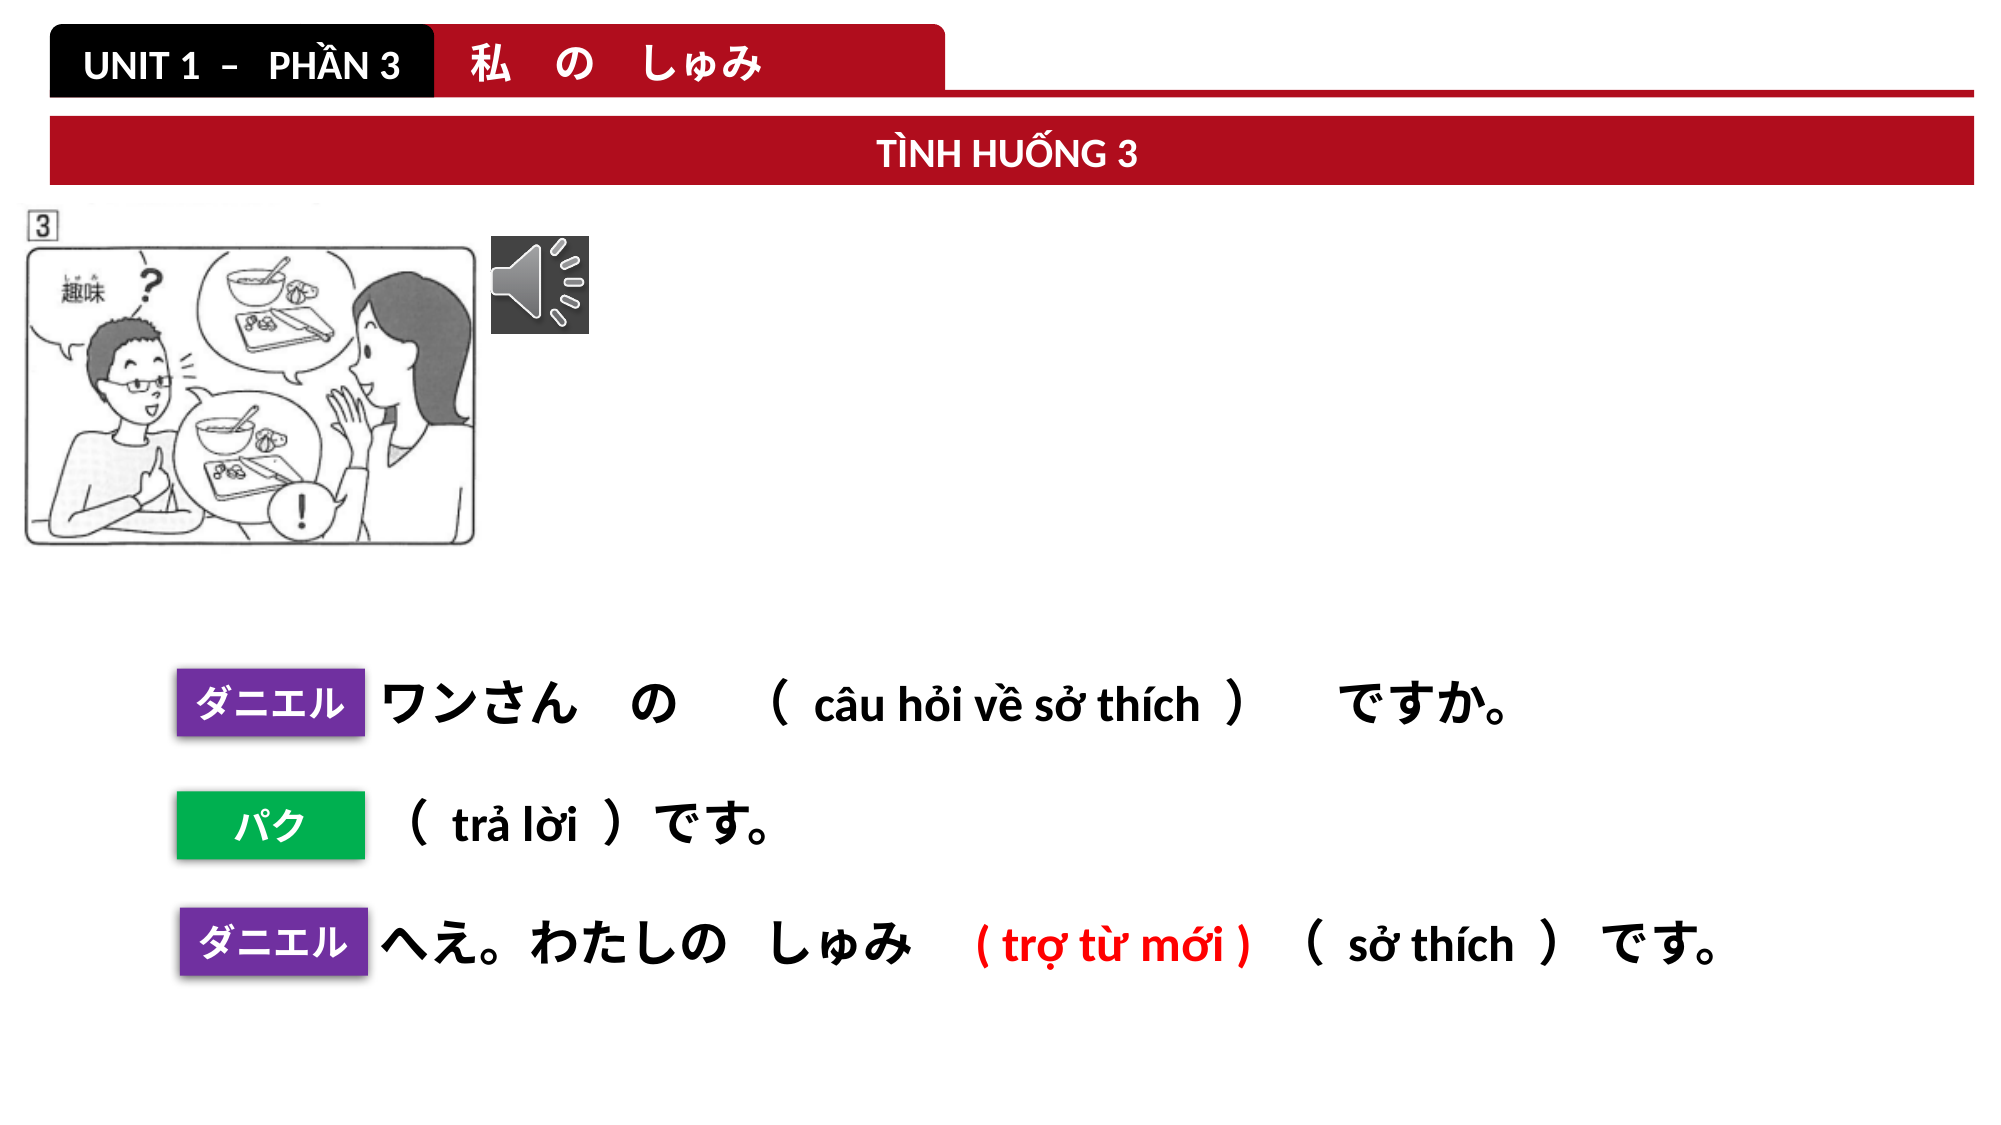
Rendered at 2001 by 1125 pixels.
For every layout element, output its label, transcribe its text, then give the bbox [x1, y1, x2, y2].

text_box ダニエル [176, 668, 365, 737]
text_box 私 の しゅみ [427, 23, 947, 97]
text_box ダニエル [179, 907, 368, 976]
picture [0, 203, 591, 567]
text_box TÌNH HUỐNG 3 [49, 115, 1975, 186]
text_box UNIT 1 – PHẦN 3 [48, 22, 436, 99]
text_box パク [176, 791, 365, 860]
text_box [436, 89, 1975, 98]
text_box ワンさん の （ câu hỏi về sở thích ） ですか。 （ trả lời ）です。 へえ。わたしの しゅみ ( trợ từ mới ) （ sở thích ） です。 [364, 664, 1851, 1039]
